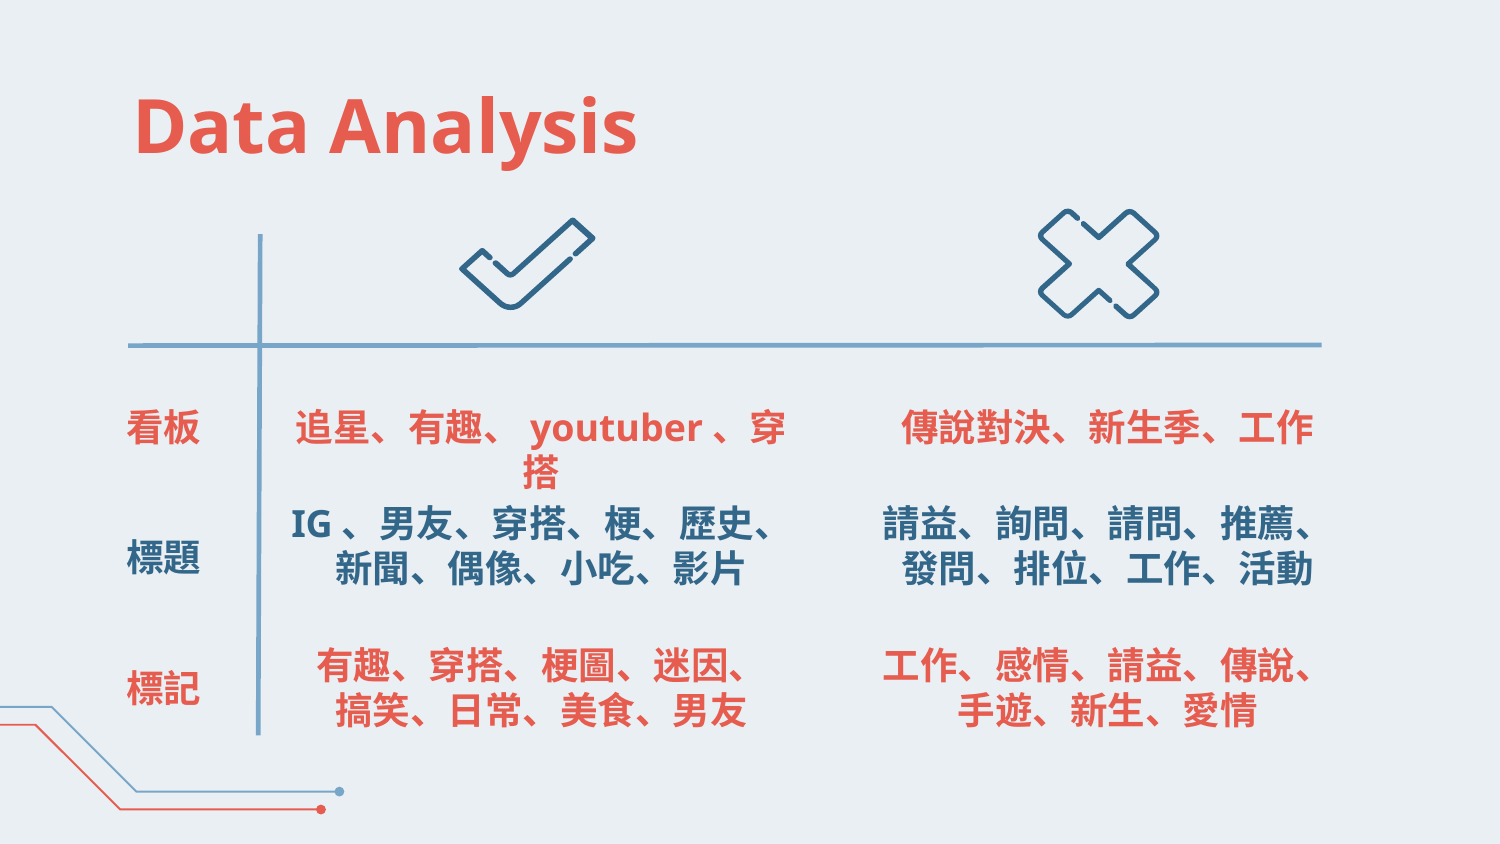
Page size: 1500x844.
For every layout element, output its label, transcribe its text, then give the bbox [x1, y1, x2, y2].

subtitle 請益、詢問、請問、推薦、發問、排位、工作、活動 [860, 485, 1356, 626]
subtitle 看板 [266, 389, 273, 519]
subtitle 看板 [42, 389, 252, 519]
subtitle 標記 [42, 649, 286, 844]
subtitle 標題 [42, 519, 252, 649]
subtitle 標題 [266, 519, 273, 649]
subtitle IG、男友、穿搭、梗、歷史、新聞、偶像、小吃、影片 [273, 485, 810, 844]
subtitle 有趣、穿搭、梗圖、迷因、搞笑、日常、美食、男友 [288, 626, 795, 844]
title Data Analysis [116, 63, 1390, 164]
subtitle 傳說對決、新生季、工作 [839, 389, 1377, 844]
subtitle 工作、感情、請益、傳說、手遊、新生、愛情 [860, 626, 1356, 844]
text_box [257, 233, 261, 736]
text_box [459, 209, 1159, 319]
subtitle 追星、有趣、youtuber、穿搭 [273, 389, 810, 485]
